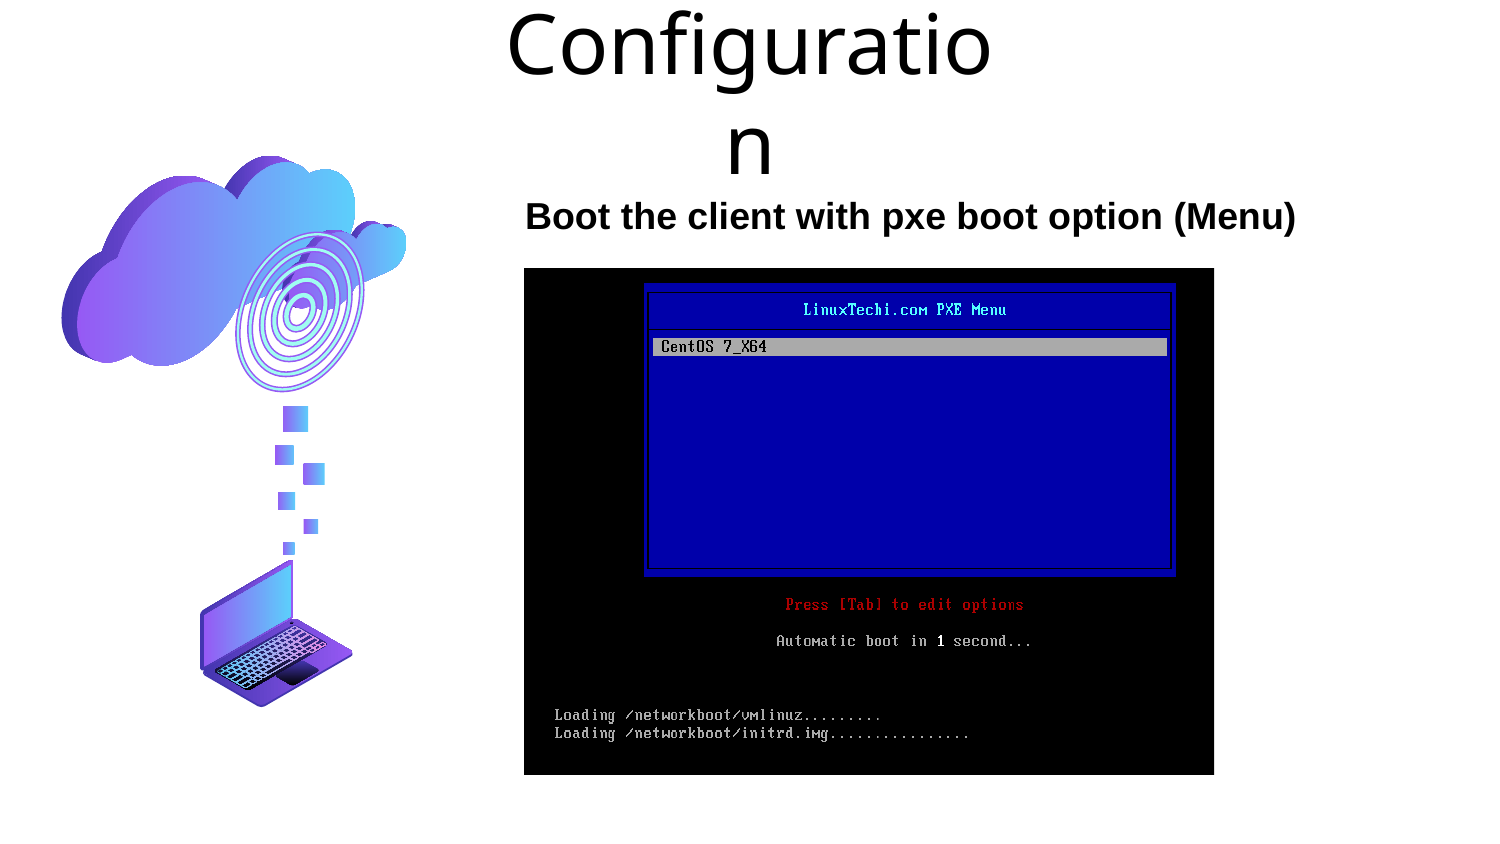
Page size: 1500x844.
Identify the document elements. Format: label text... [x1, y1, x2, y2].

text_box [199, 559, 353, 708]
text_box Boot the client with pxe boot option (Menu) [502, 180, 1320, 249]
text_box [237, 233, 363, 391]
picture [523, 268, 1215, 775]
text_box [274, 406, 326, 555]
title Configuration [467, 49, 1033, 134]
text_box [61, 155, 407, 366]
